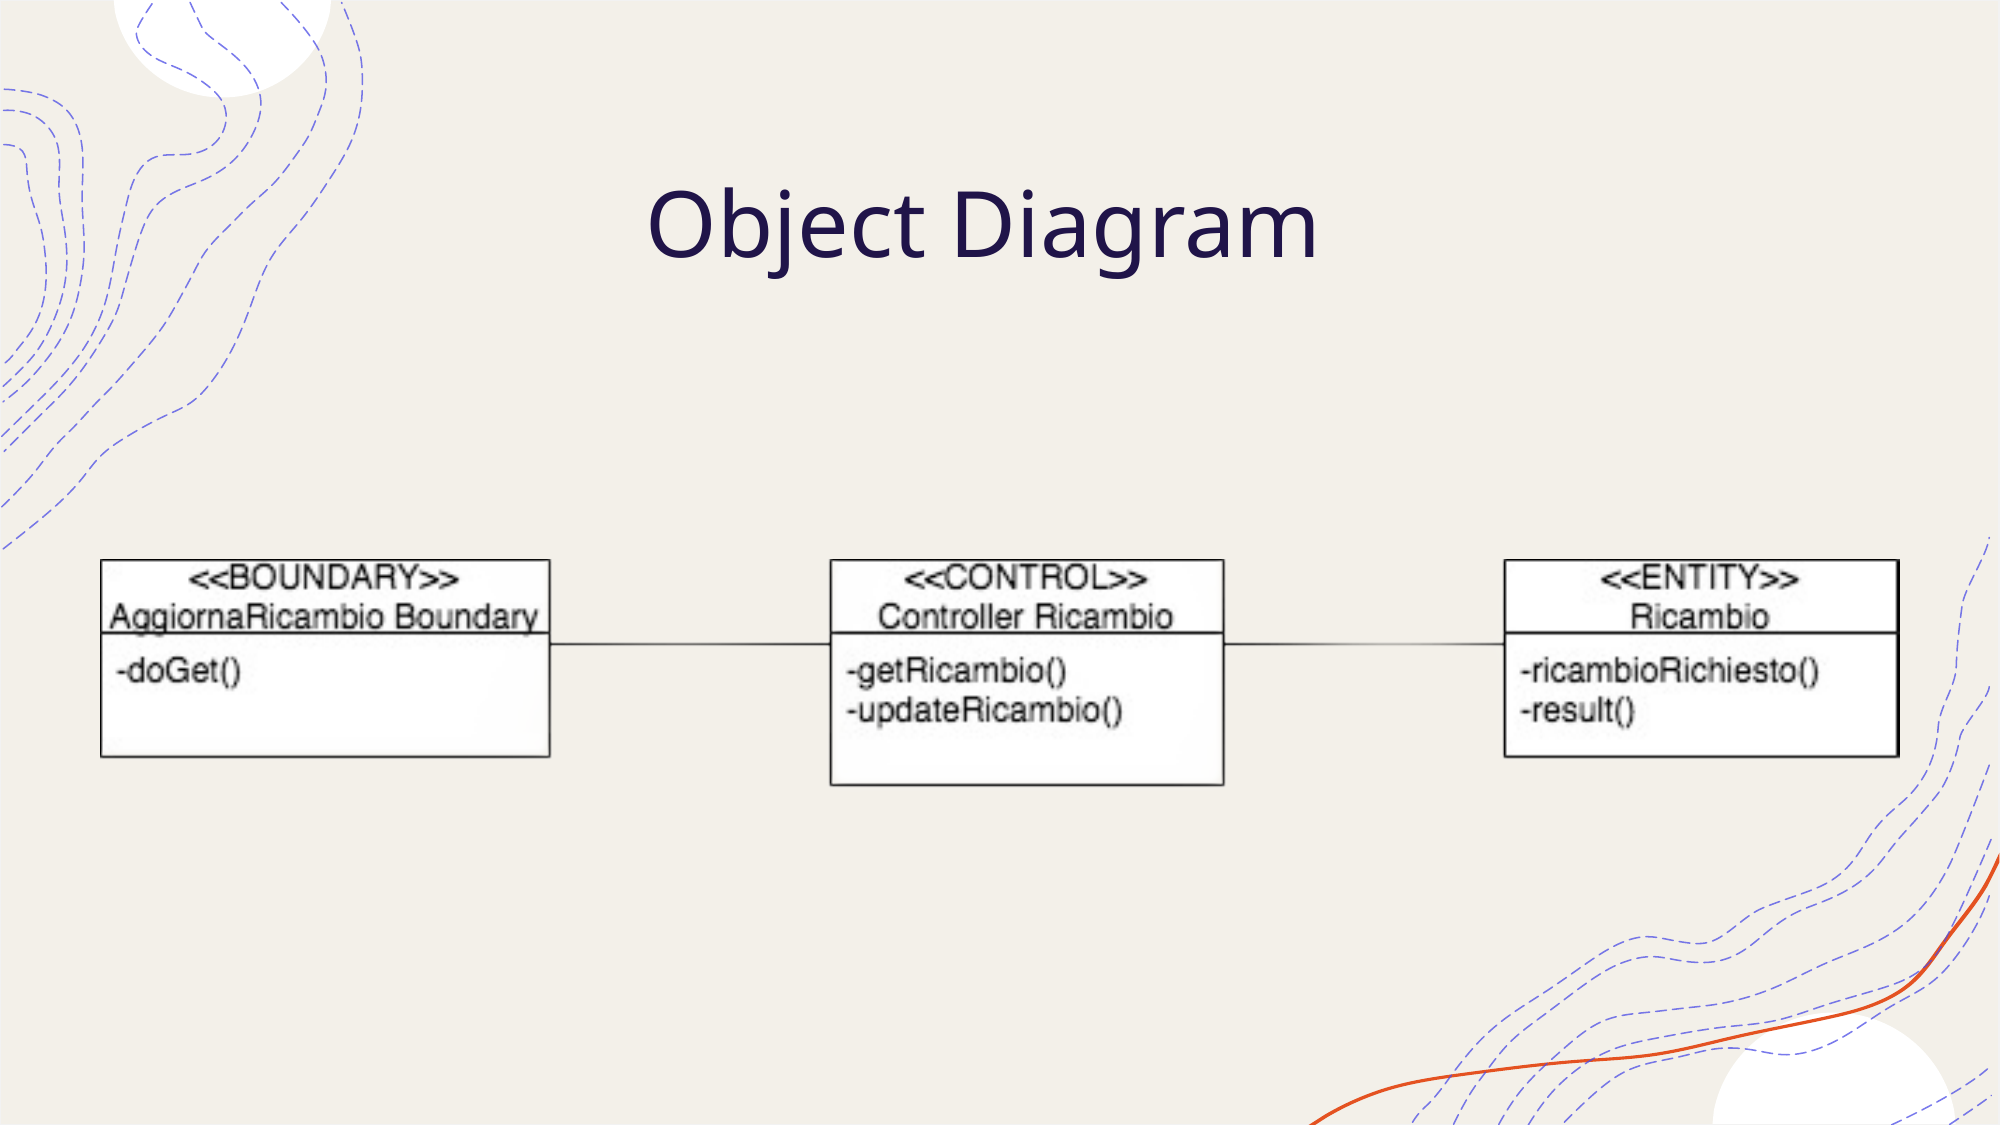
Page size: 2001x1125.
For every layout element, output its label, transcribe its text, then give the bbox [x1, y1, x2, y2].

title Object Diagram [630, 112, 1370, 330]
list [100, 559, 1900, 796]
